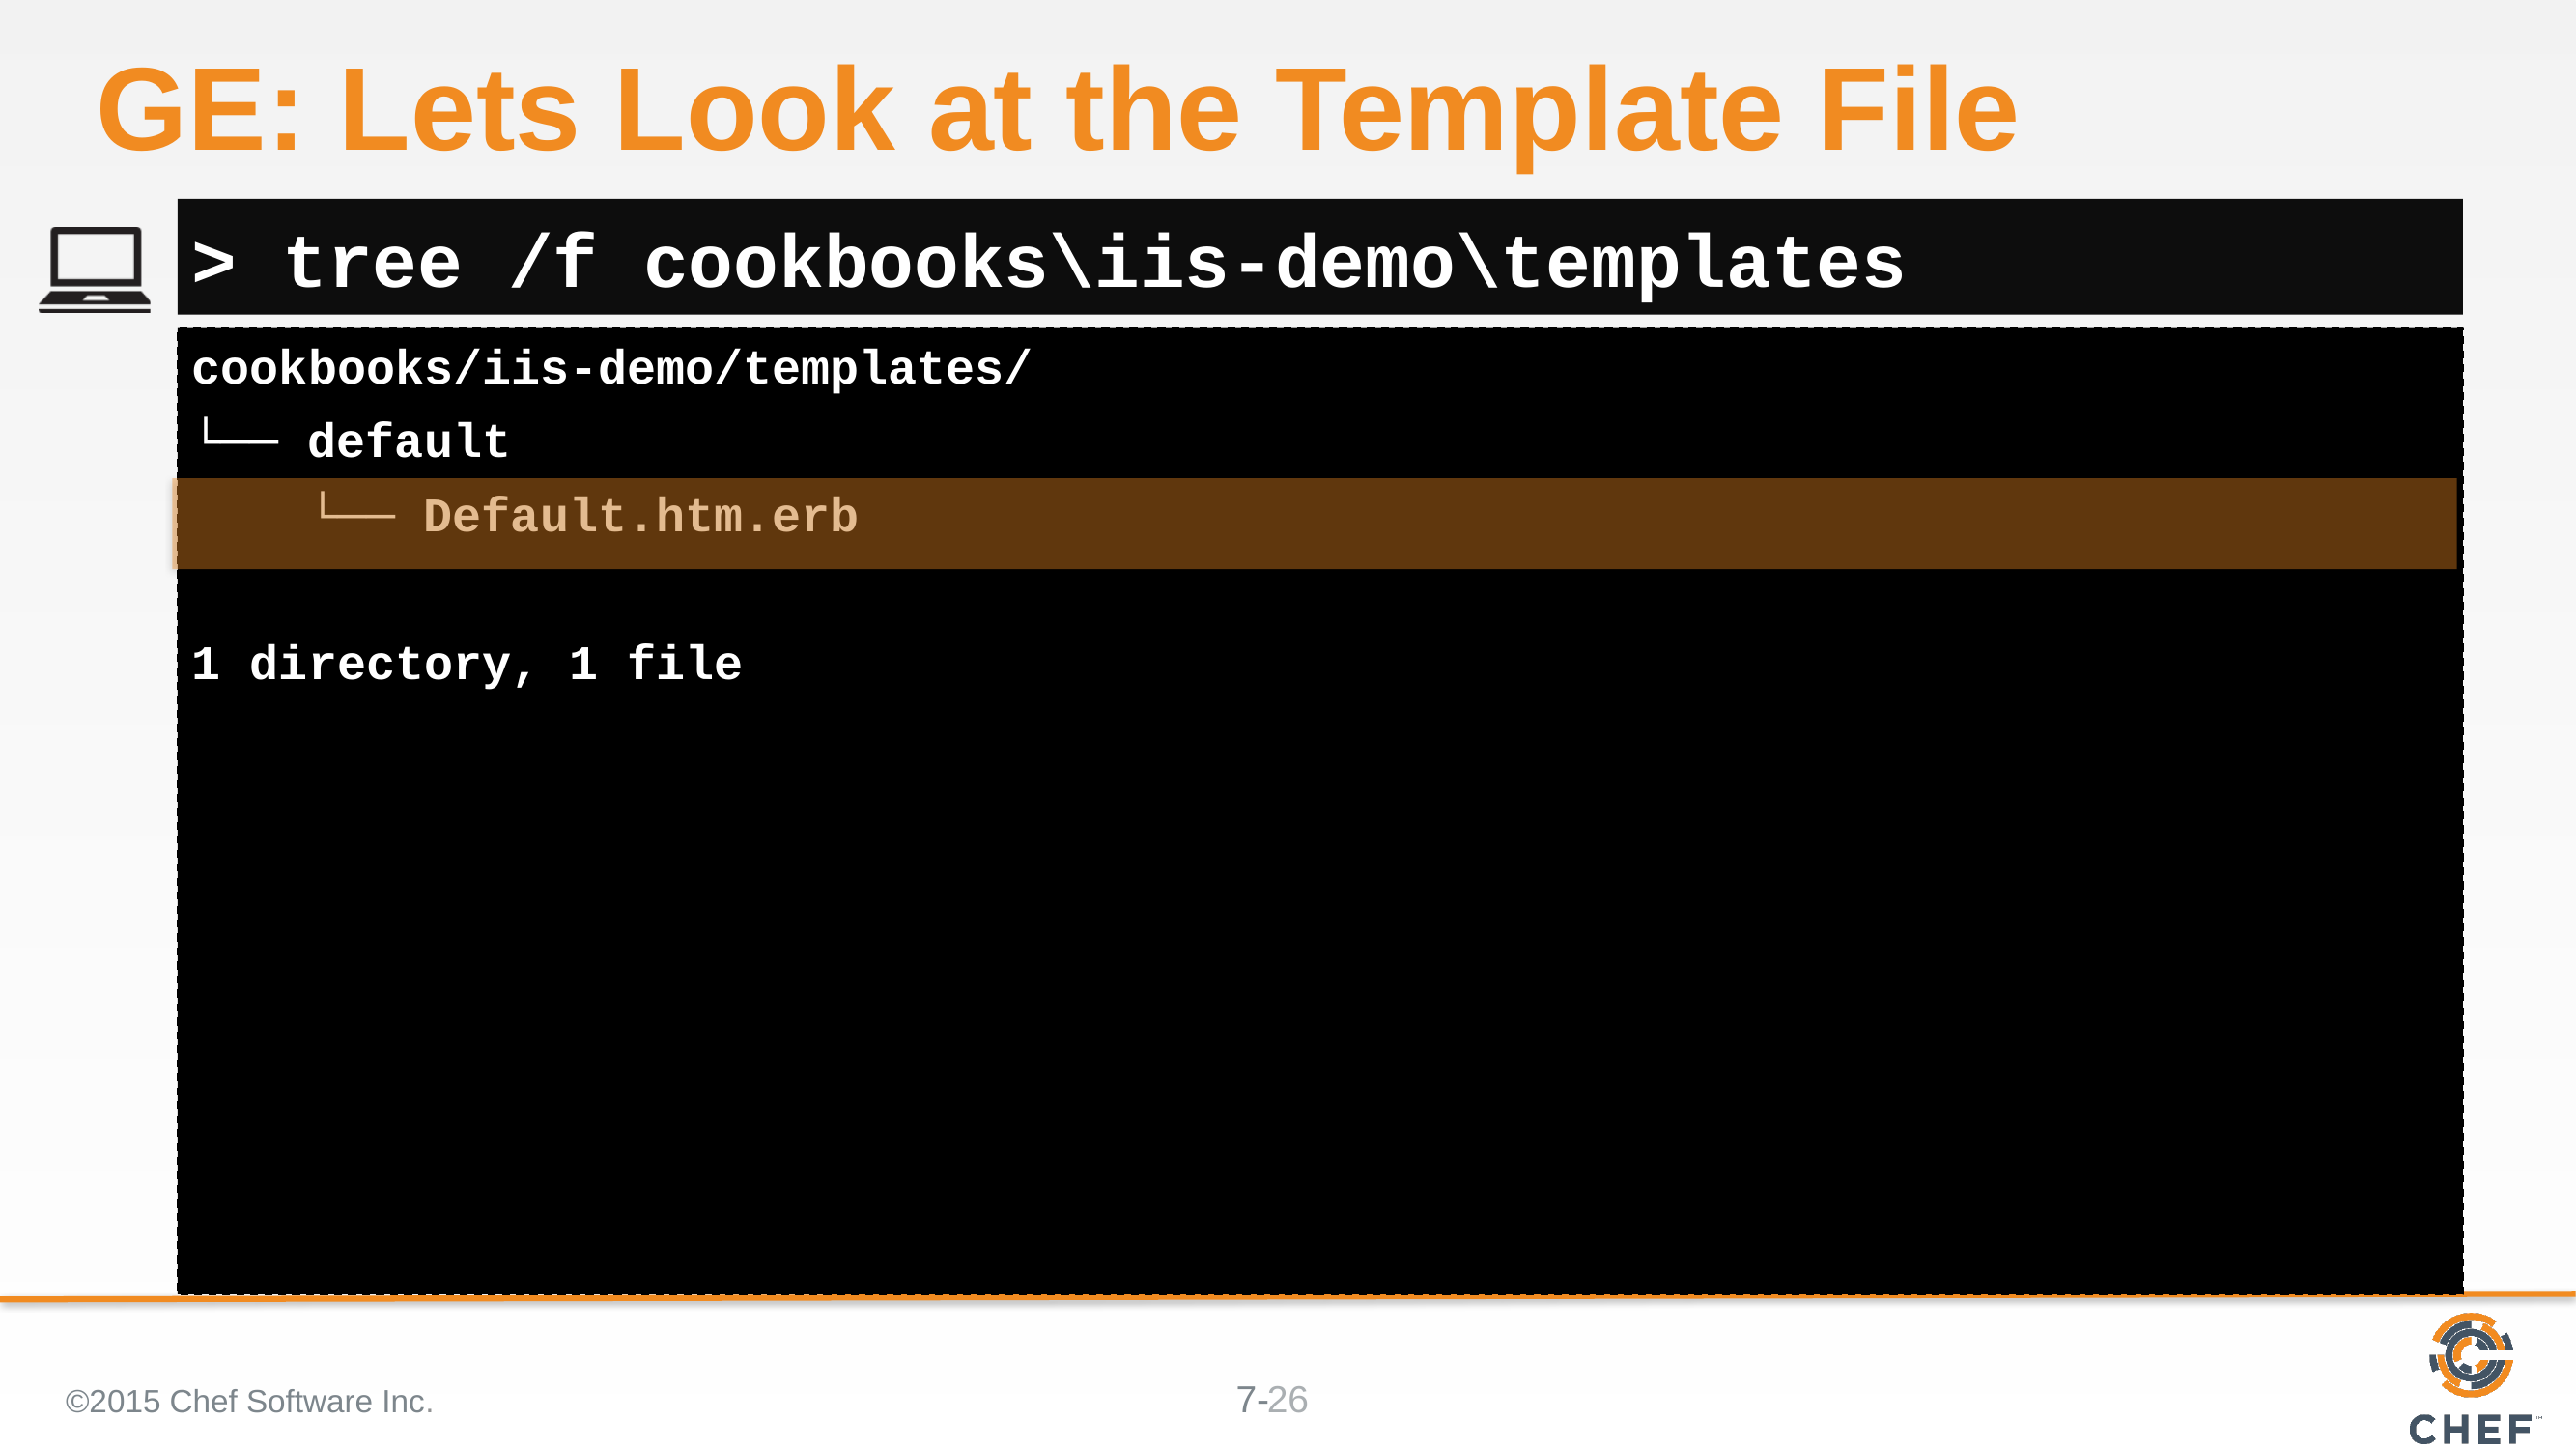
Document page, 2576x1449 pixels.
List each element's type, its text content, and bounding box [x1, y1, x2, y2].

list cookbooks/iis-demo/templates/ └── default └── Default.htm.erb 1 directory, 1 file [177, 327, 2464, 1295]
slide_number 26 [998, 1359, 1578, 1437]
text_box [172, 477, 2457, 570]
picture [2399, 1297, 2550, 1449]
title GE: Lets Look at the Template File [96, 48, 2463, 180]
list > tree /f cookbooks\iis-demo\templates [177, 198, 2463, 315]
footer ©2015 Chef Software Inc. [51, 1359, 952, 1440]
